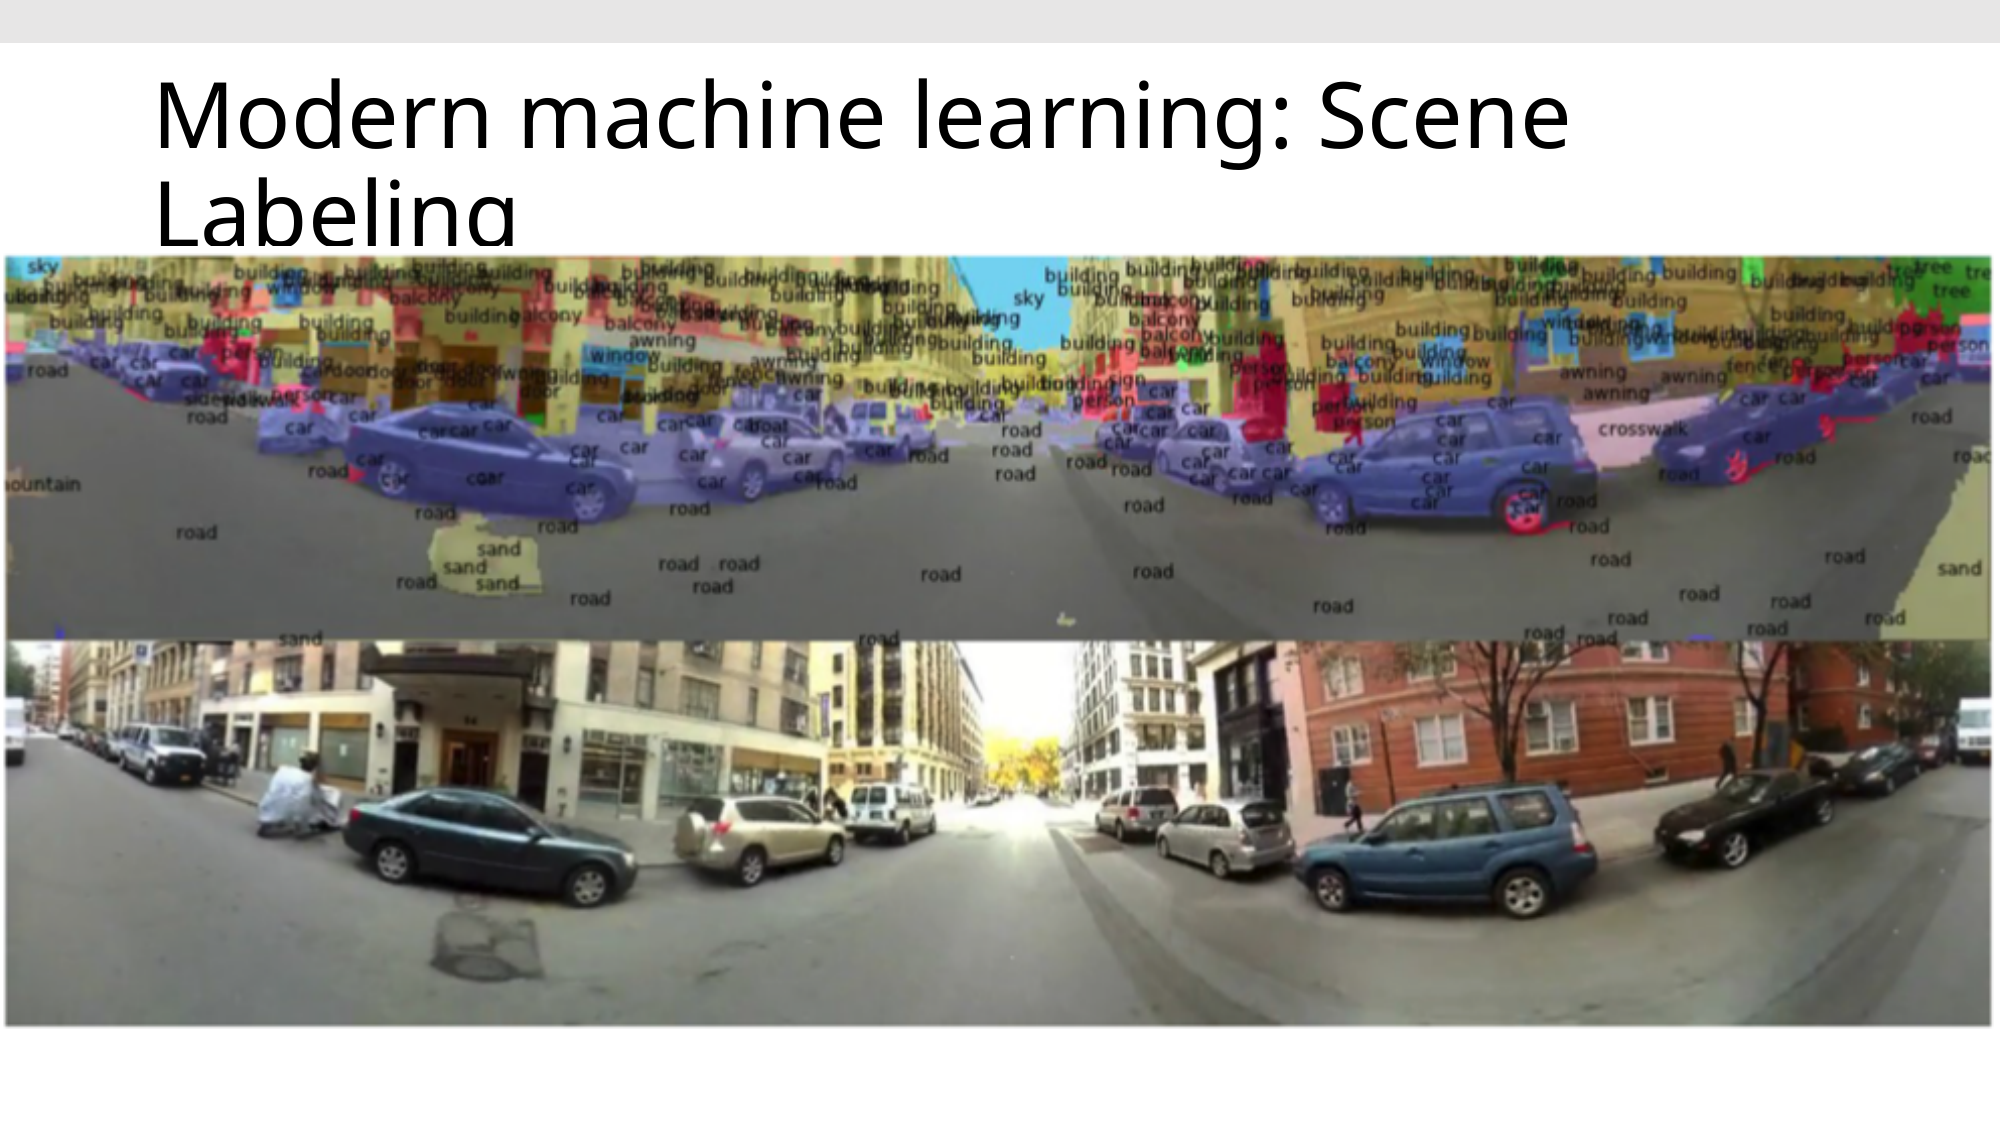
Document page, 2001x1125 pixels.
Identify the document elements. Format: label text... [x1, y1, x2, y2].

picture [0, 246, 2000, 1031]
text_box [0, 0, 2000, 44]
title Modern machine learning: Scene Labeling [137, 59, 1863, 246]
